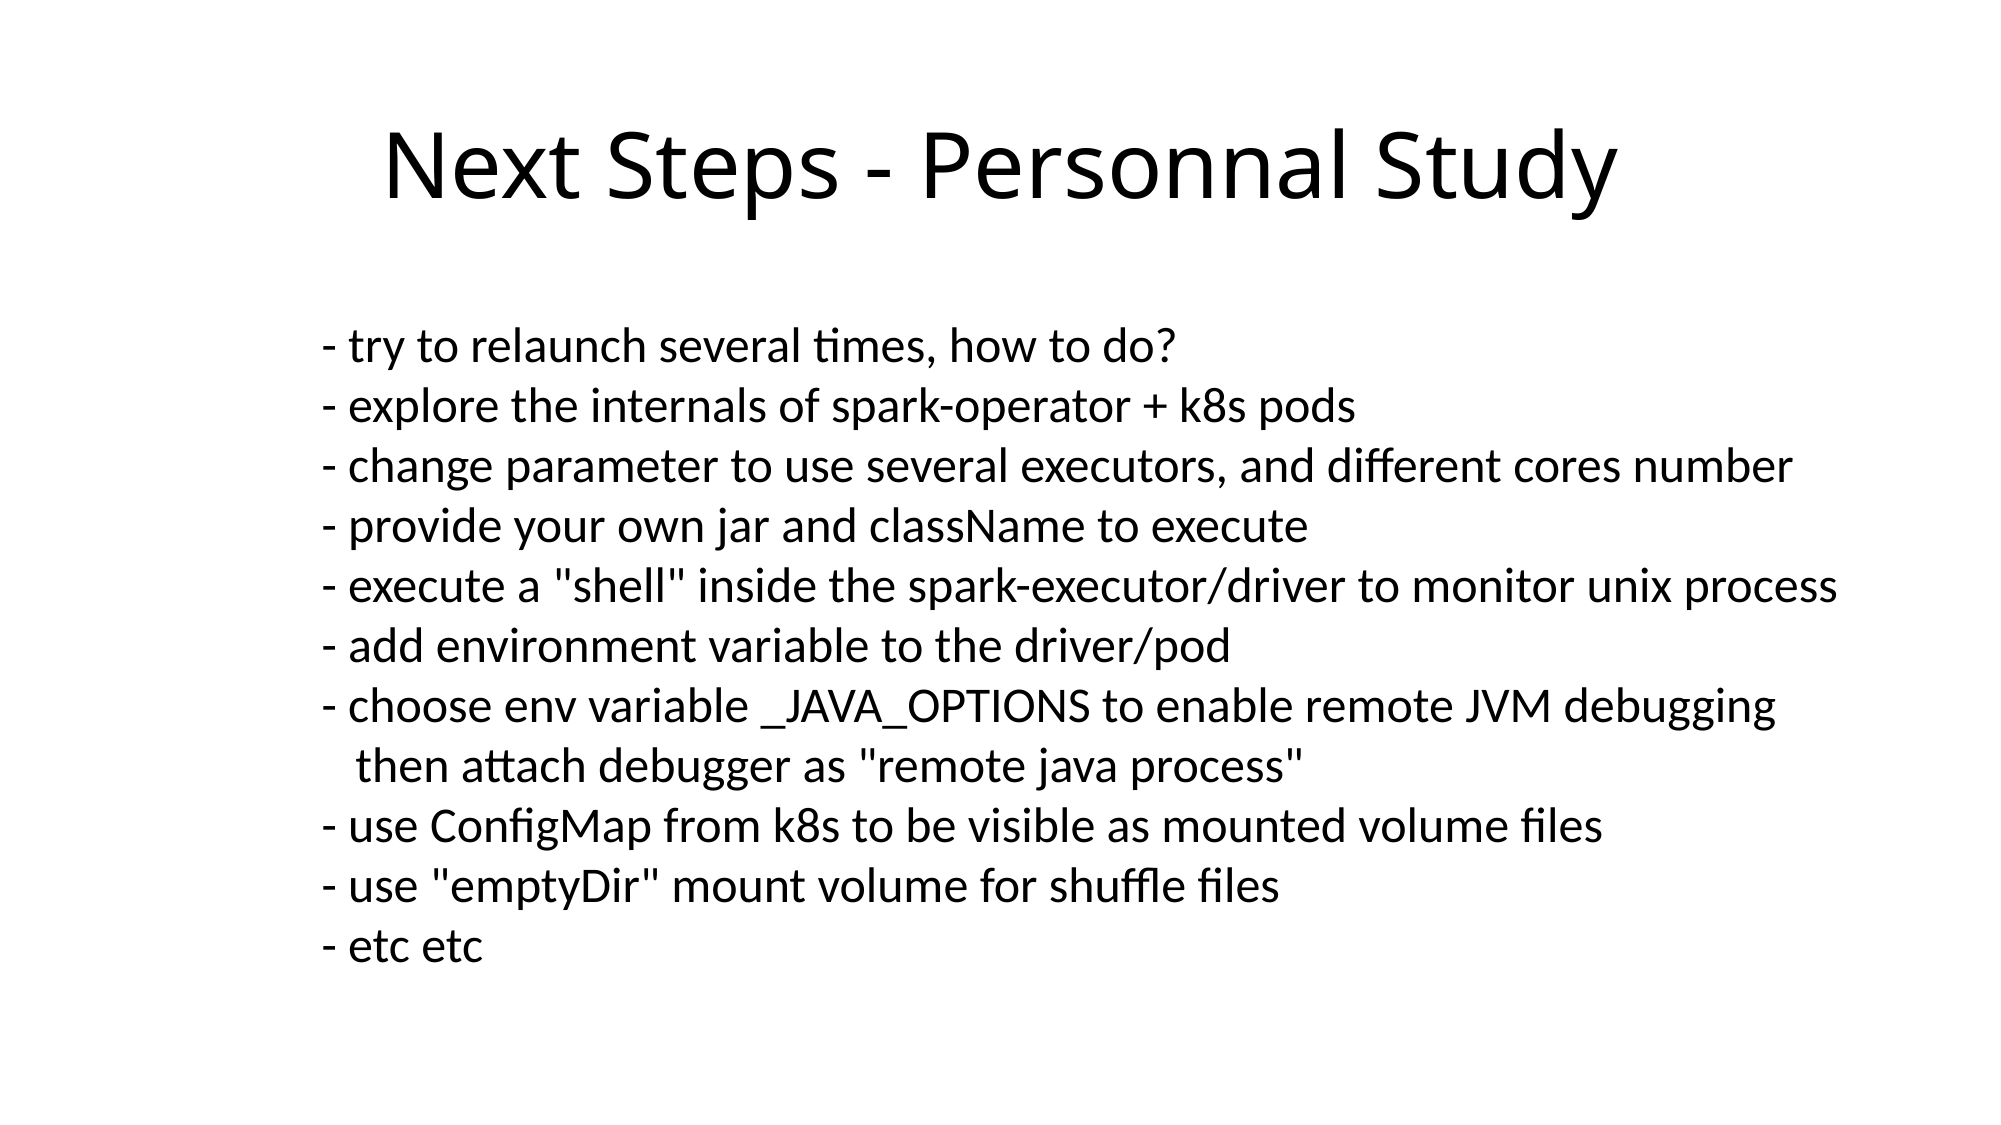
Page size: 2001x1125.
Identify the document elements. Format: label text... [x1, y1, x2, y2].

title Next Steps - Personnal Study [137, 59, 1863, 278]
text_box - try to relaunch several times, how to do? - explore the internals of spark-operator + k8s pods - change parameter to use several executors, and different cores number - provide your own jar and className to execute - execute a "shell" inside the spark-executor/driver to monitor unix process - add environment variable to the driver/pod - choose env variable _JAVA_OPTIONS to enable remote JVM debugging then attach debugger as "remote java process" - use ConfigMap from k8s to be visible as mounted volume files - use "emptyDir" mount volume for shuffle files - etc etc [306, 304, 1854, 1040]
